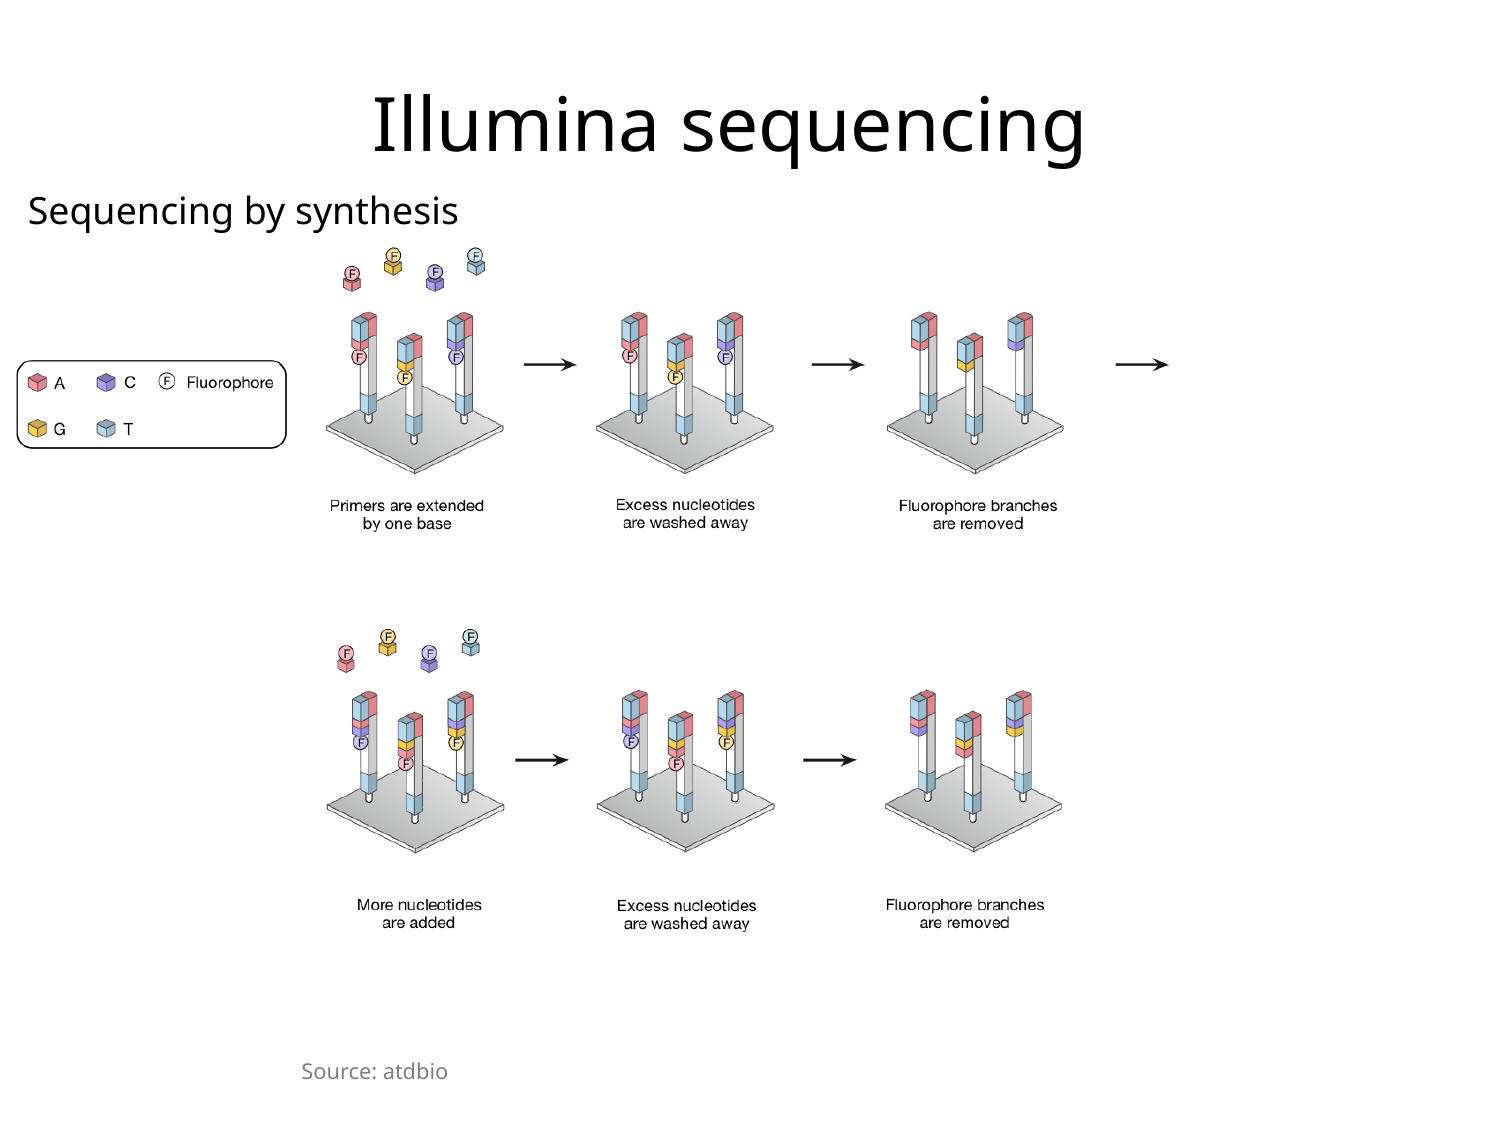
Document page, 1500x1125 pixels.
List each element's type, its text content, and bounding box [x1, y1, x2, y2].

picture [0, 245, 1174, 593]
text_box Source: atdbio [286, 1050, 464, 1092]
text_box Sequencing by synthesis [13, 179, 475, 240]
picture [286, 609, 1174, 950]
text_box Illumina sequencing [0, 68, 1461, 174]
